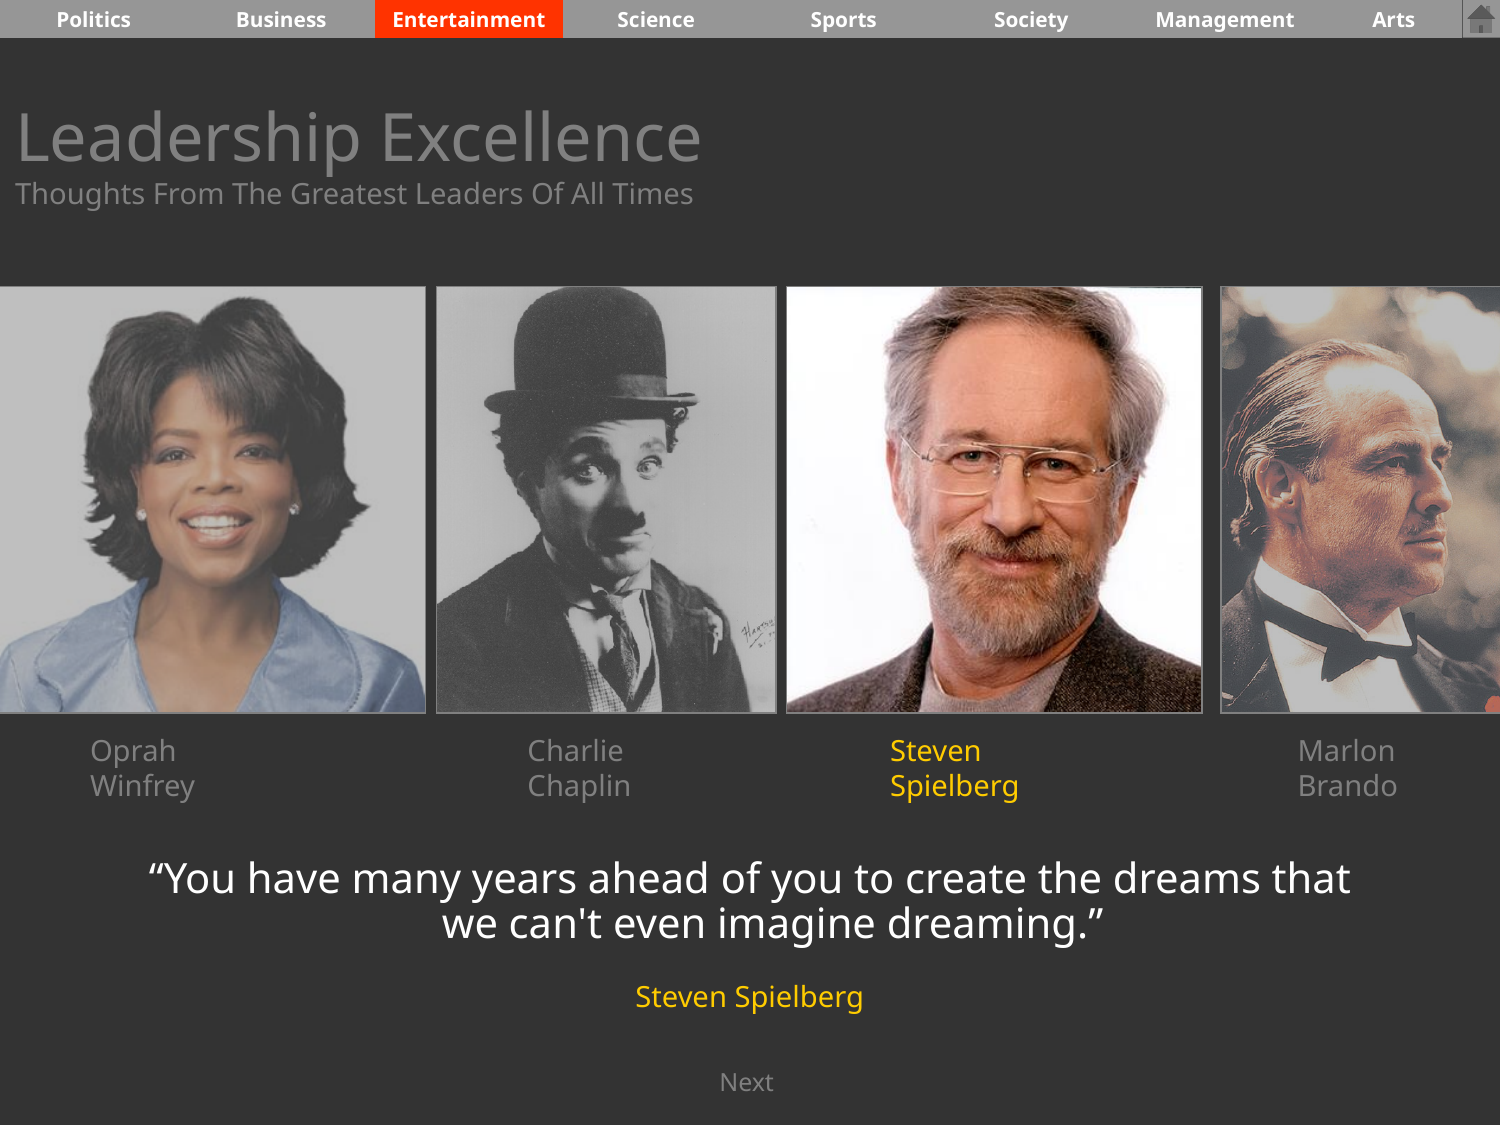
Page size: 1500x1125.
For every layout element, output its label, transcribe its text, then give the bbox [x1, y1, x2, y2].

text_box [1462, 0, 1500, 38]
text_box Arts [1324, 0, 1462, 38]
text_box Marlon Brando [1282, 725, 1500, 775]
text_box Science [562, 0, 750, 38]
picture [787, 287, 1202, 713]
text_box Steven Spielberg [875, 725, 1121, 775]
text_box Politics [0, 0, 187, 38]
text_box Business [187, 0, 375, 38]
picture [1221, 287, 1500, 713]
picture [0, 287, 425, 713]
text_box Oprah Winfrey [75, 725, 292, 775]
picture [437, 287, 776, 713]
text_box Society [937, 0, 1125, 38]
text_box Charlie Chaplin [512, 725, 735, 775]
text_box Entertainment [375, 0, 562, 38]
text_box Next [699, 1062, 800, 1101]
list “You have many years ahead of you to create the dreams that we can't even imagine dreaming.” Steven Spielberg [112, 849, 1388, 1075]
text_box Leadership Excellence Thoughts From The Greatest Leaders Of All Times [0, 87, 1025, 218]
text_box Management [1125, 0, 1324, 38]
text_box Sports [750, 0, 937, 38]
